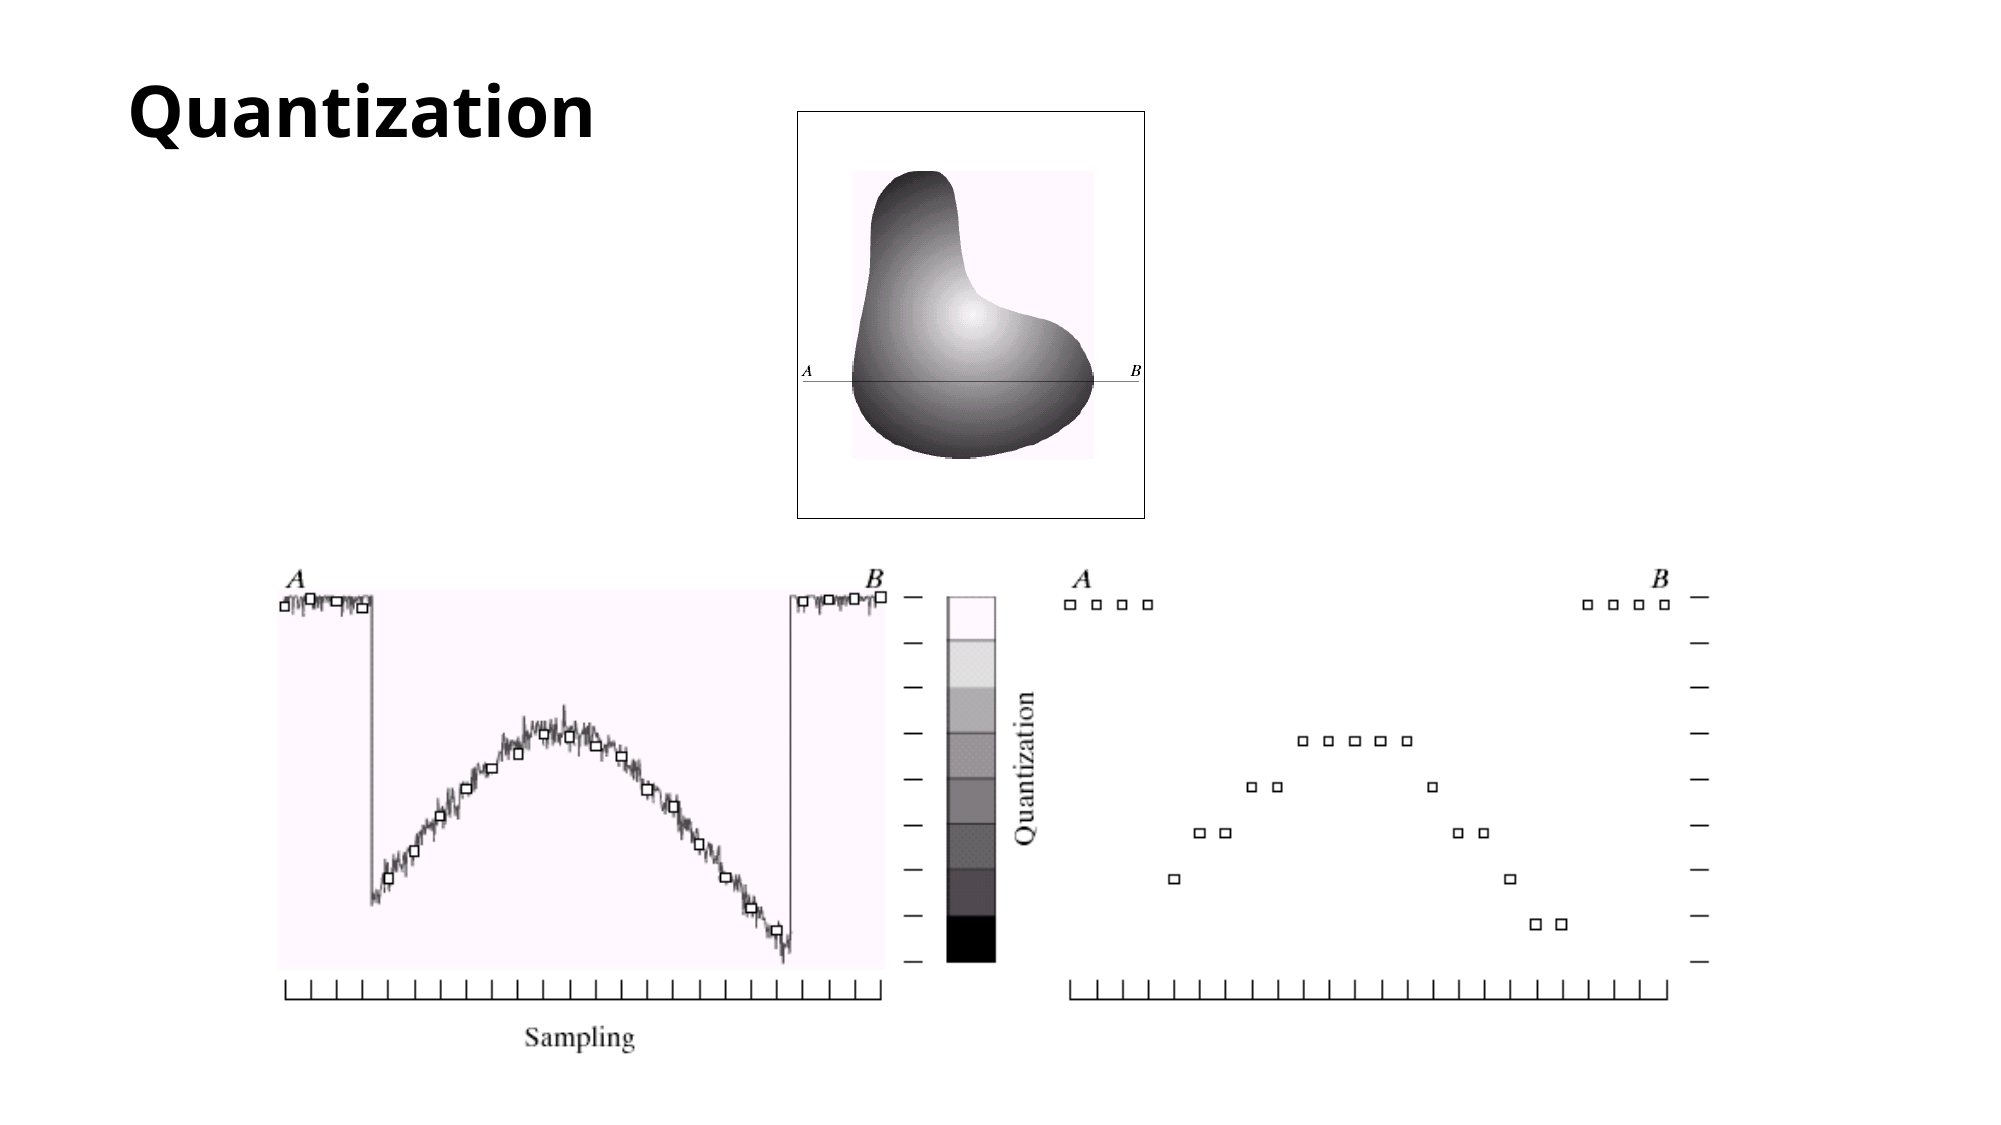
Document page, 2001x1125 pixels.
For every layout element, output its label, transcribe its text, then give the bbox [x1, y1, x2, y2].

title Quantization [112, 33, 687, 184]
picture [268, 108, 1728, 1087]
